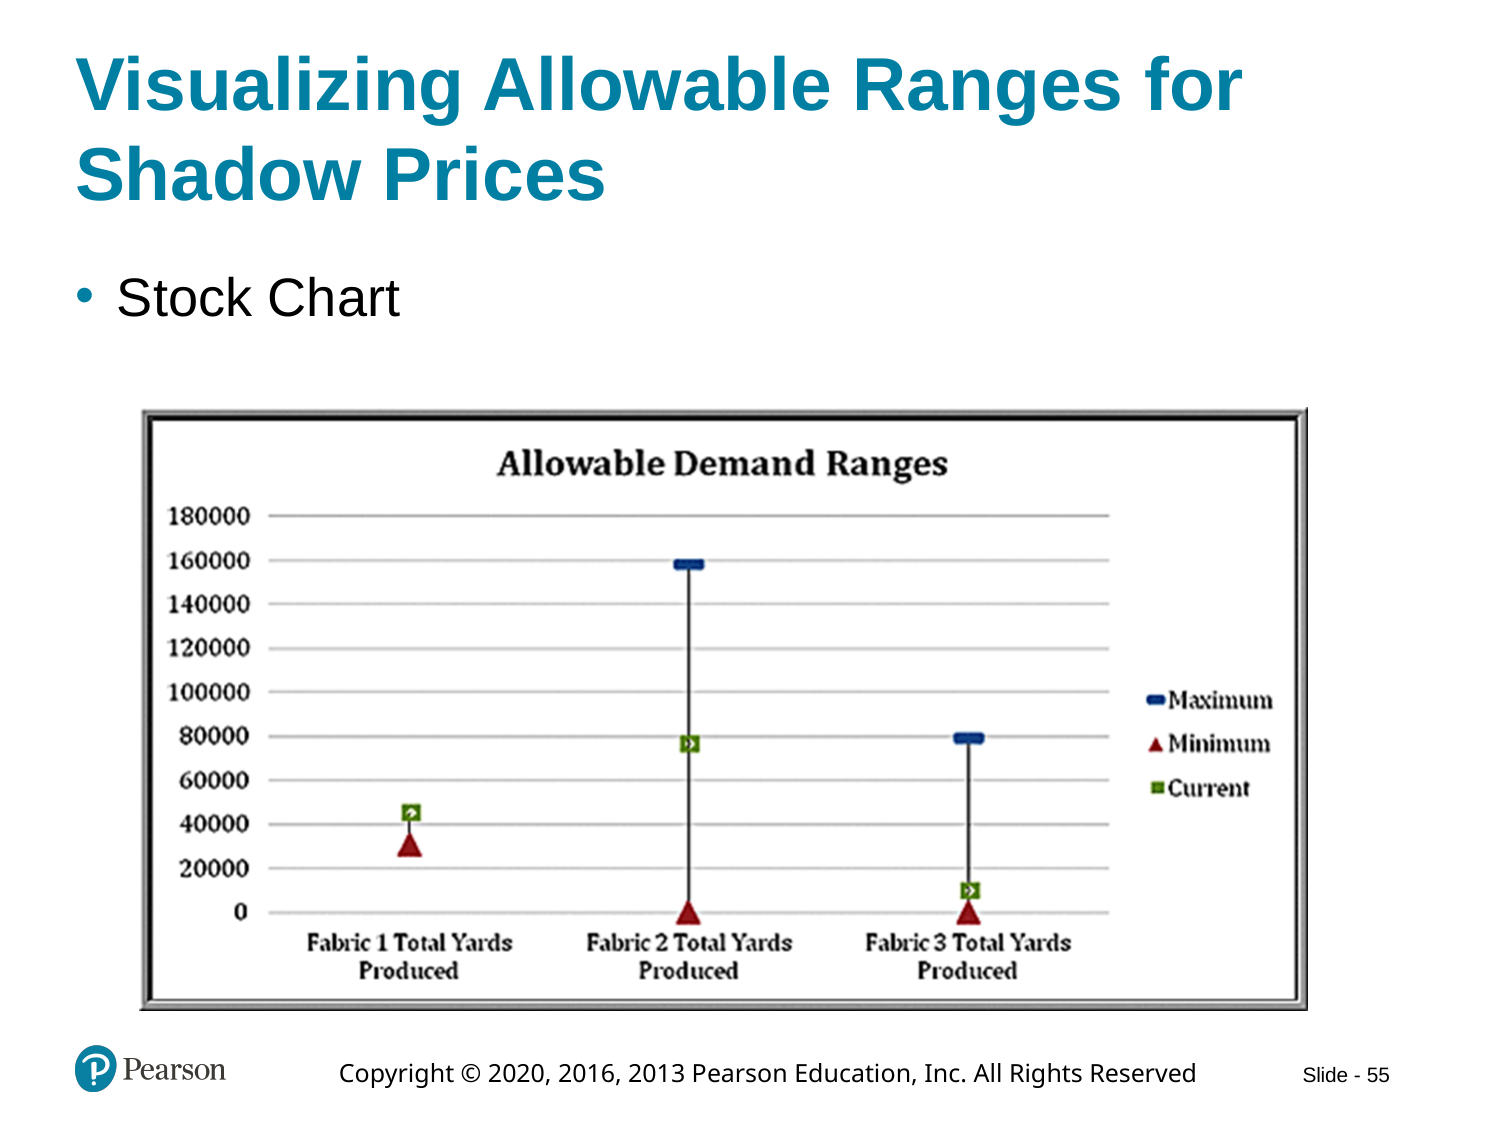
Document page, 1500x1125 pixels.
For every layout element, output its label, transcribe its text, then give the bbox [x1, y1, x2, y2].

list Stock Chart [75, 262, 425, 361]
picture [75, 1045, 90, 1061]
picture [83, 1054, 109, 1079]
title Visualizing Allowable Ranges for Shadow Prices [75, 35, 1432, 216]
picture [138, 406, 1308, 1011]
picture [101, 1045, 226, 1092]
picture [75, 1078, 86, 1092]
